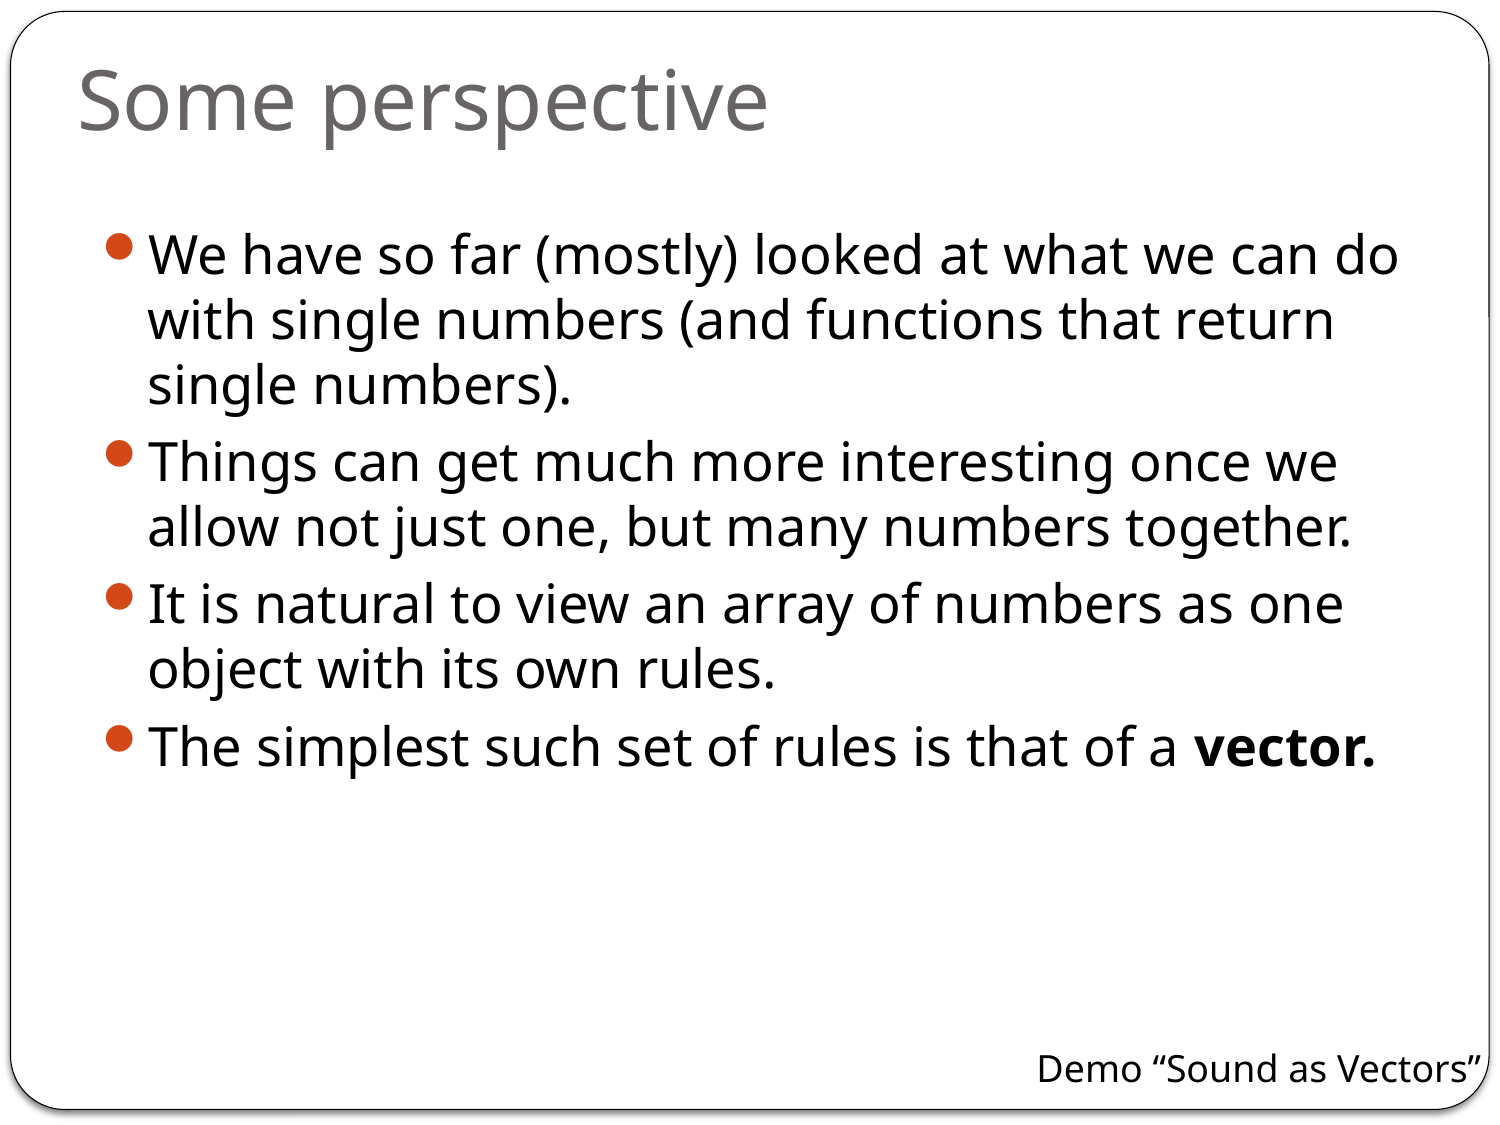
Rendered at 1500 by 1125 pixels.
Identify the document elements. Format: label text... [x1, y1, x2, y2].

list We have so far (mostly) looked at what we can do with single numbers (and functions that return single numbers). Things can get much more interesting once we allow not just one, but many numbers together. It is natural to view an array of numbers as one object with its own rules. The simplest such set of rules is that of a vector. [87, 212, 1450, 1038]
text_box Some perspective [62, 37, 1338, 163]
text_box Demo “Sound as Vectors” [1021, 1037, 1497, 1098]
